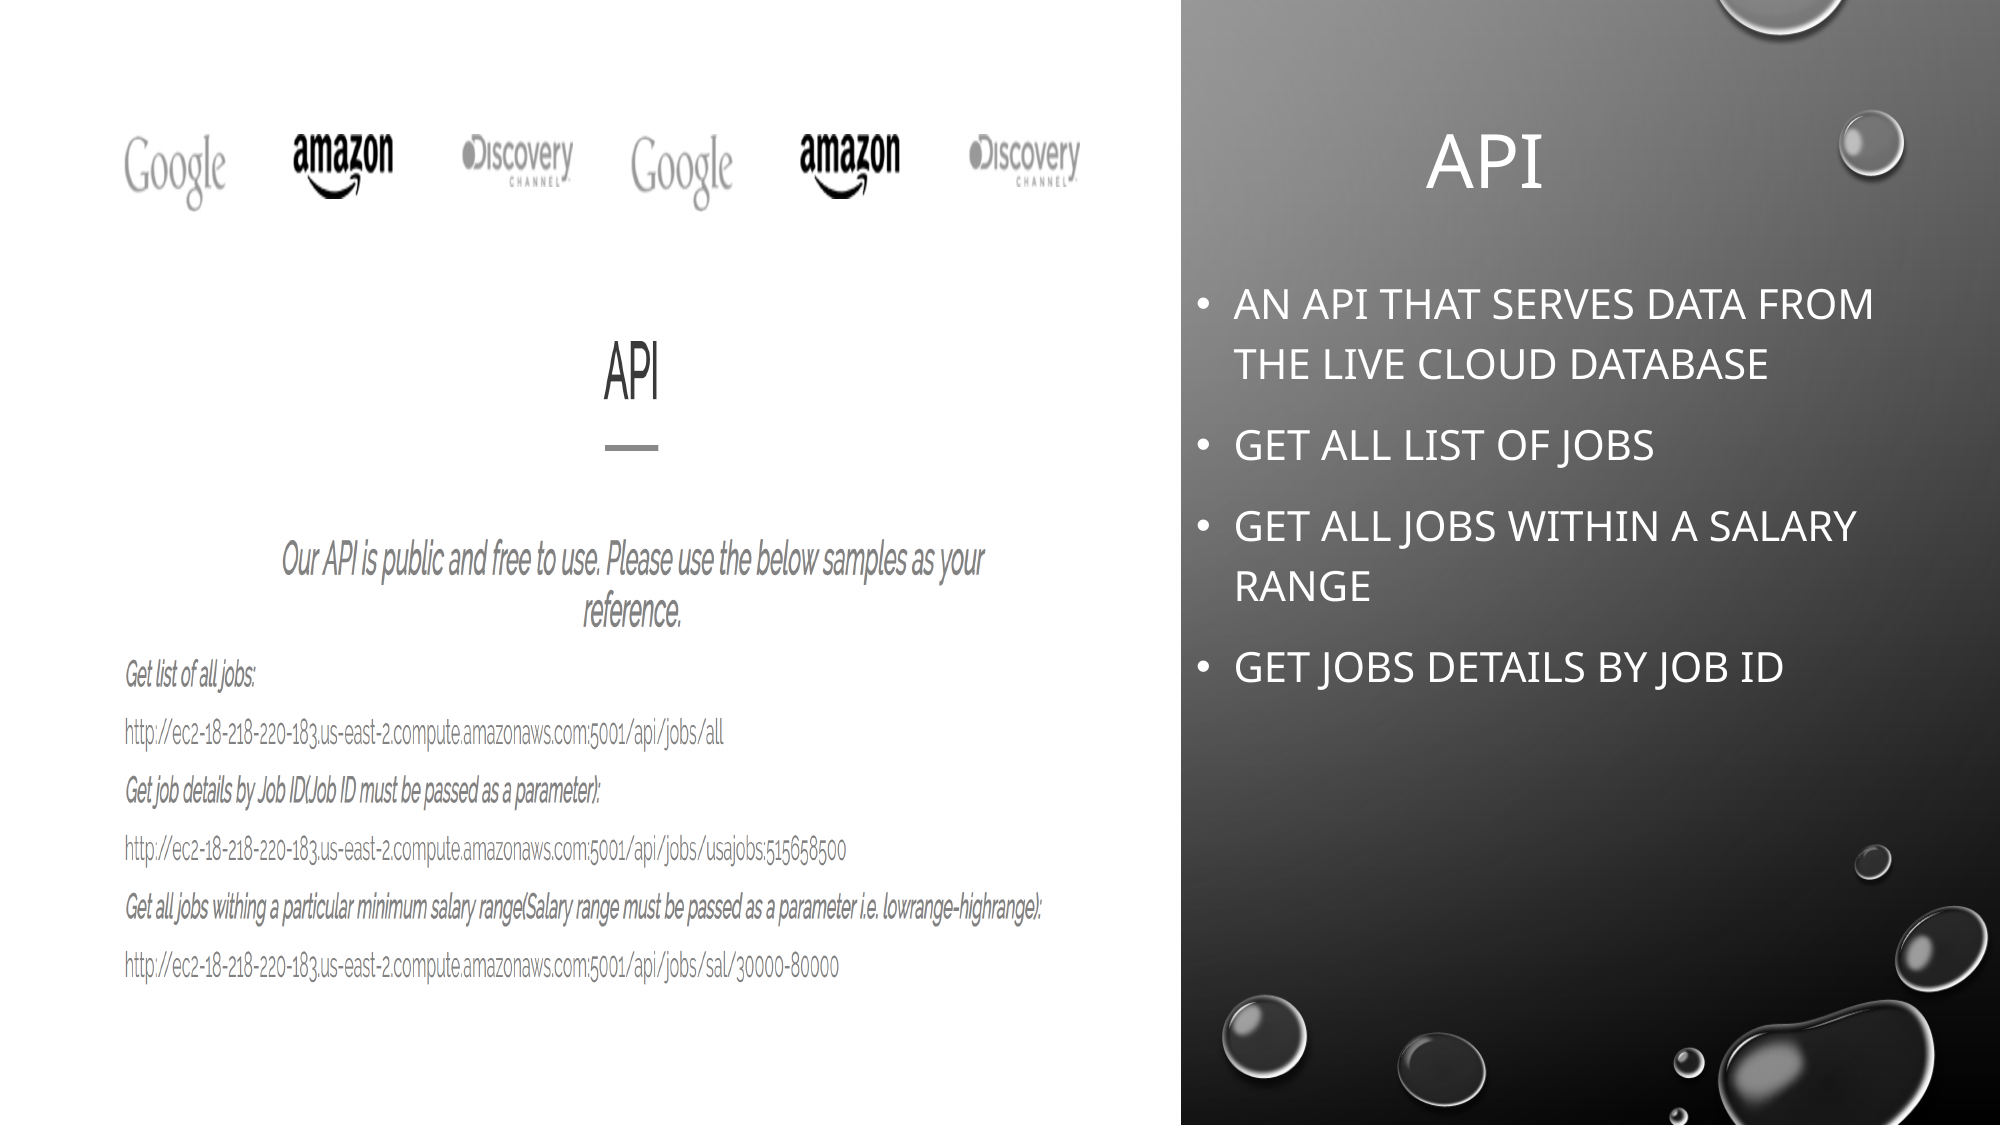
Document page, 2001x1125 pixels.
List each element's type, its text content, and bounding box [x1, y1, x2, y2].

list an API that serves data from the live cloud database Get all list of jobs Get all jobs within a salary range Get jobs details by job id [1186, 260, 1950, 852]
picture [0, 0, 2000, 1125]
title API [1186, 67, 1831, 260]
